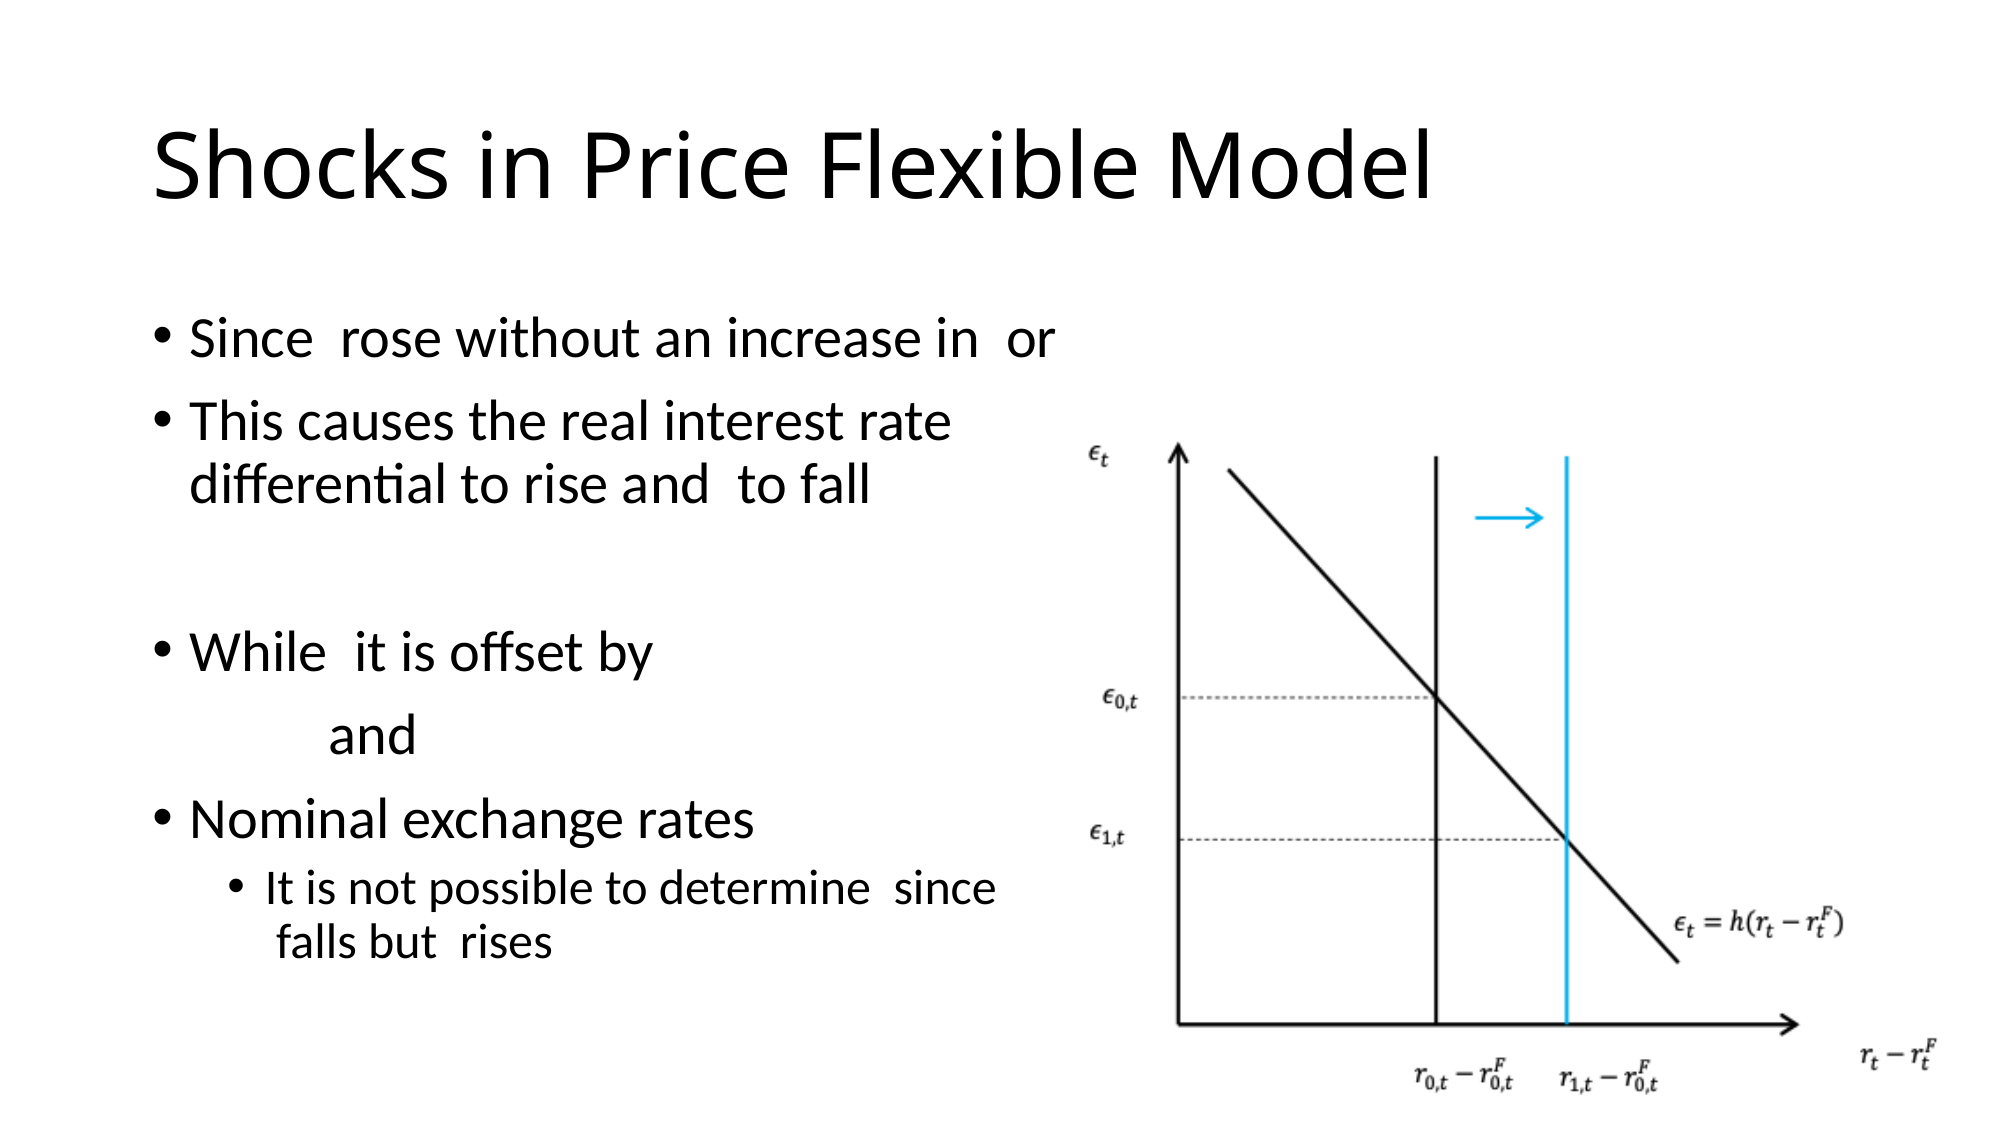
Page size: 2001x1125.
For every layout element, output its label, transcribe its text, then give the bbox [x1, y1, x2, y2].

picture [1031, 409, 2000, 1125]
title Shocks in Price Flexible Model [137, 59, 1863, 278]
